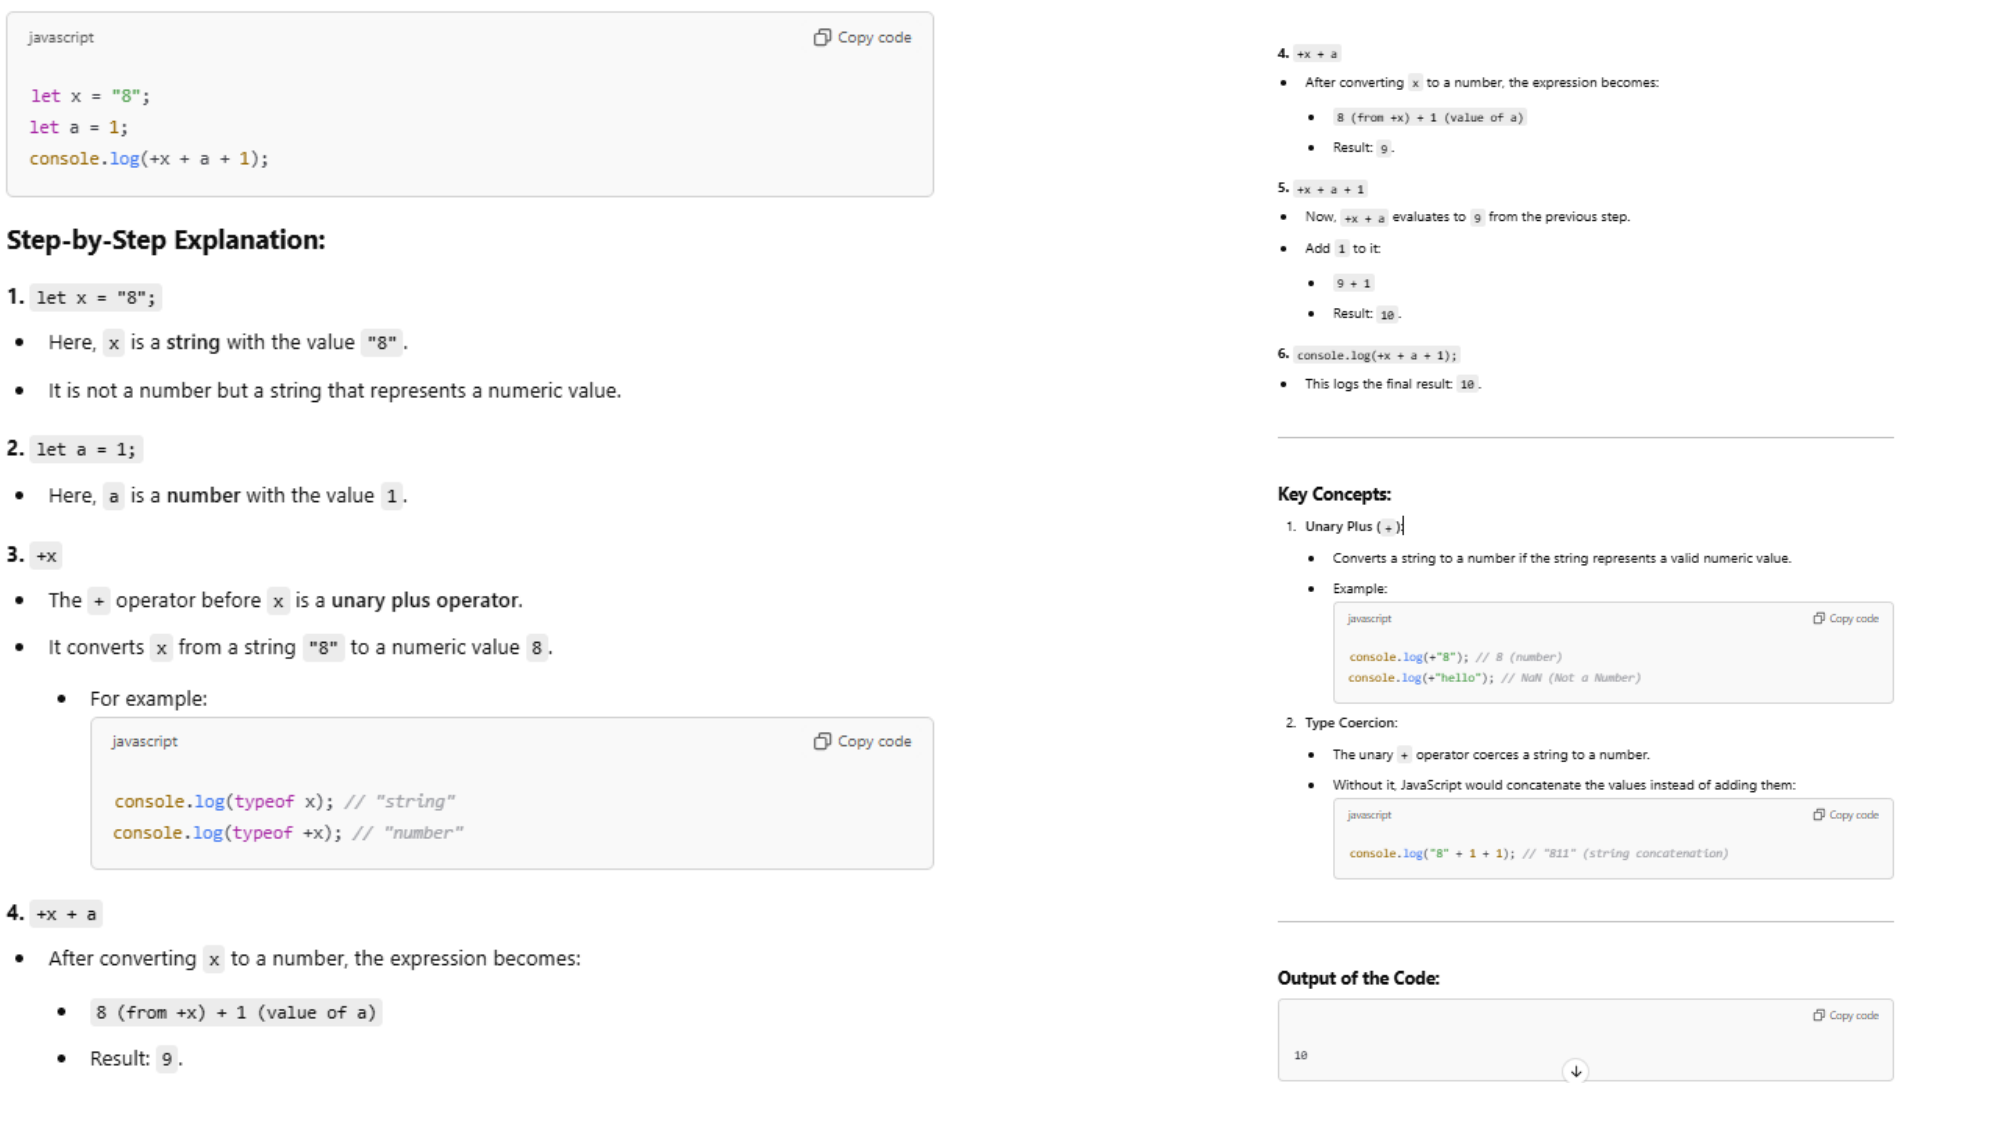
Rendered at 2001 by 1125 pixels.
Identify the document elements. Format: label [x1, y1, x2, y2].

picture [1267, 36, 1933, 1083]
picture [0, 0, 947, 1083]
